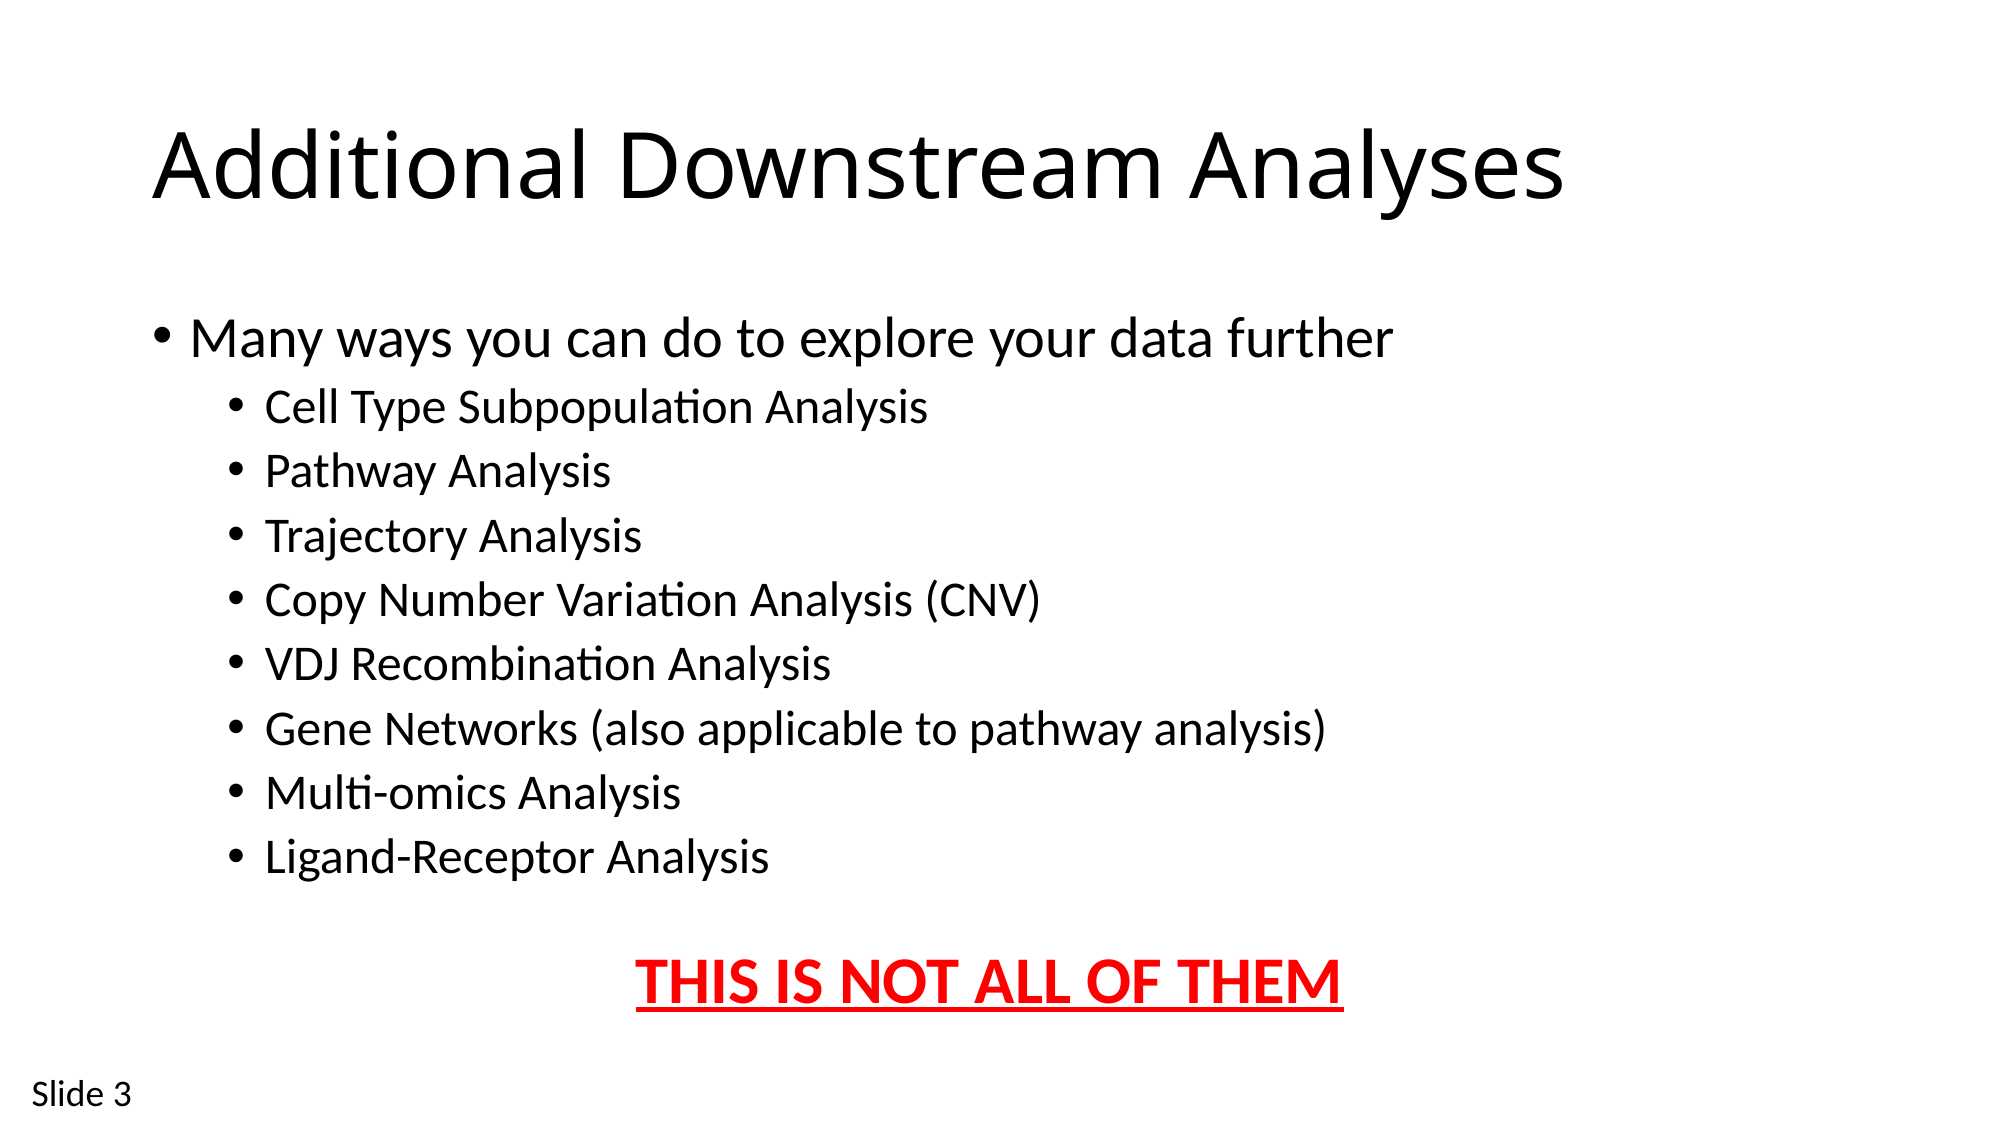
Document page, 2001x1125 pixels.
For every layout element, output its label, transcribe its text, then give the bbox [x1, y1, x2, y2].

title Additional Downstream Analyses [137, 59, 1863, 278]
text_box Slide 3 [16, 1061, 186, 1121]
list Many ways you can do to explore your data further Cell Type Subpopulation Analysis Pathway Analysis Trajectory Analysis Copy Number Variation Analysis (CNV) VDJ Recombination Analysis Gene Networks (also applicable to pathway analysis) Multi-omics Analysis Ligand-Receptor Analysis [137, 299, 1863, 1014]
text_box THIS IS NOT ALL OF THEM [563, 928, 1416, 1024]
